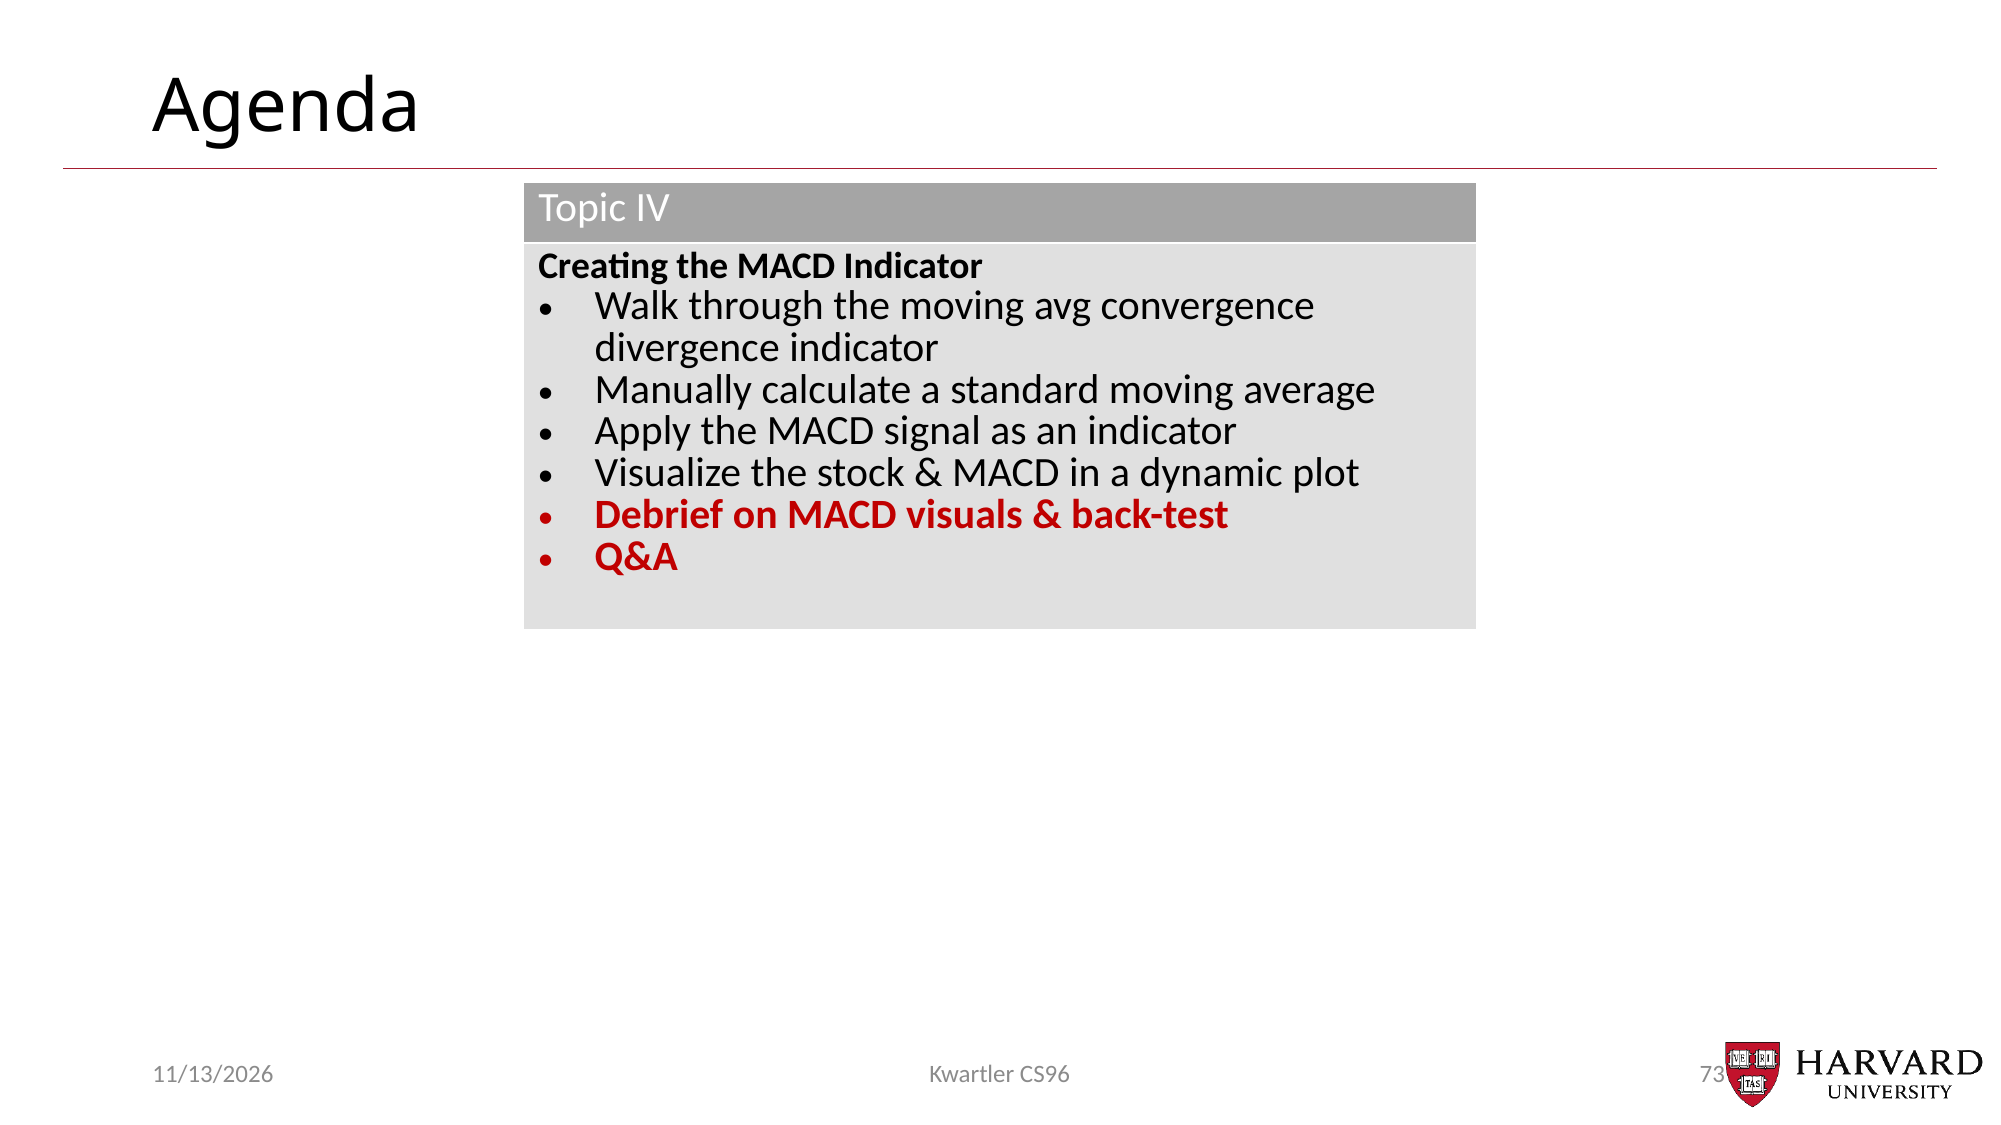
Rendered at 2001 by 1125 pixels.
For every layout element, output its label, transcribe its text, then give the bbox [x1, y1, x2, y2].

title Agenda [137, 59, 1863, 156]
footer Kwartler CS96 [662, 1042, 1338, 1103]
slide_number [137, 1042, 588, 1103]
table_header Topic IV [524, 183, 1476, 242]
text_box 73 [1412, 1042, 1741, 1103]
table_cell Creating the MACD Indicator Walk through the moving avg convergence divergence indicator Manually calculate a standard moving average Apply the MACD signal as an indicator Visualize the stock & MACD in a dynamic plot Debrief on MACD visuals & back-test Q&A [524, 244, 1476, 629]
picture [1703, 1024, 2001, 1125]
